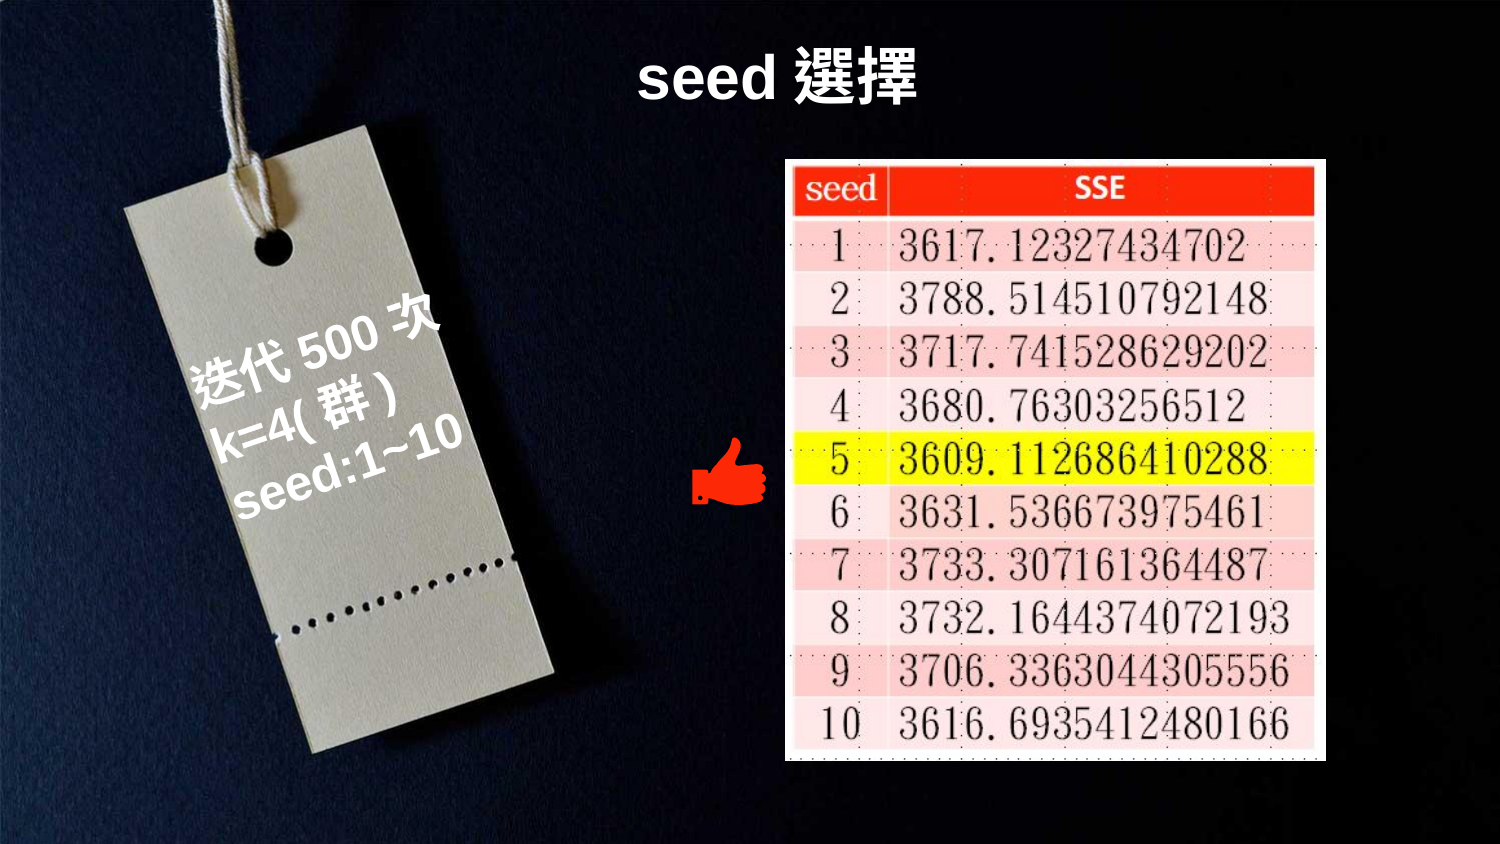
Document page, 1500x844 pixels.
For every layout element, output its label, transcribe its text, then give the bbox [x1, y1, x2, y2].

text_box seed選擇 [512, 29, 1054, 119]
text_box 迭代500次 k=4(群) seed:1~10 [170, 243, 570, 541]
text_box [692, 437, 767, 505]
picture [0, 0, 1500, 844]
